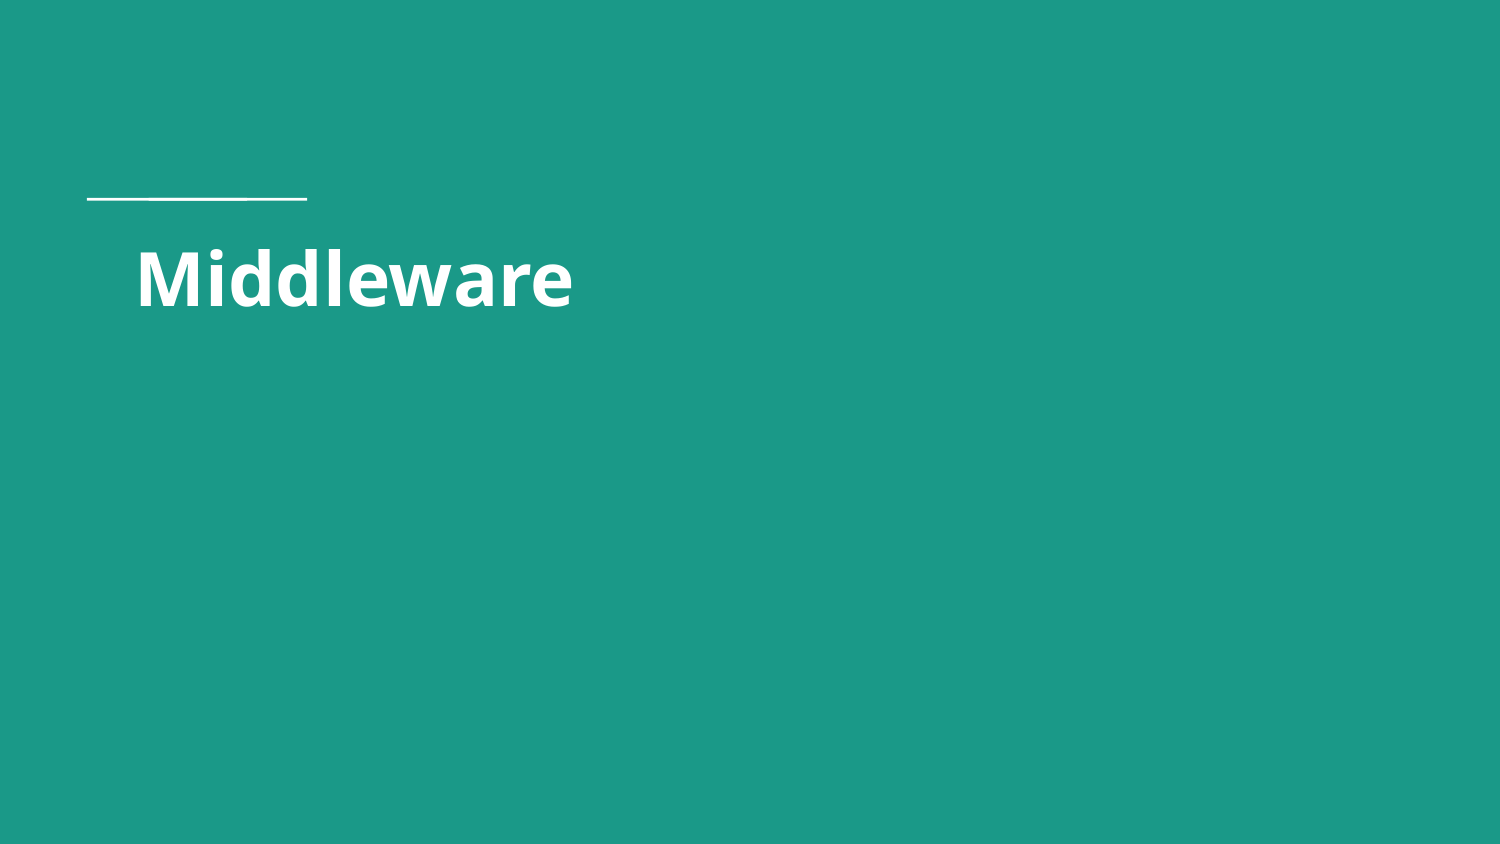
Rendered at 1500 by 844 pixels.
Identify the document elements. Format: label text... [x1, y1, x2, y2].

title Middleware [119, 216, 1381, 466]
